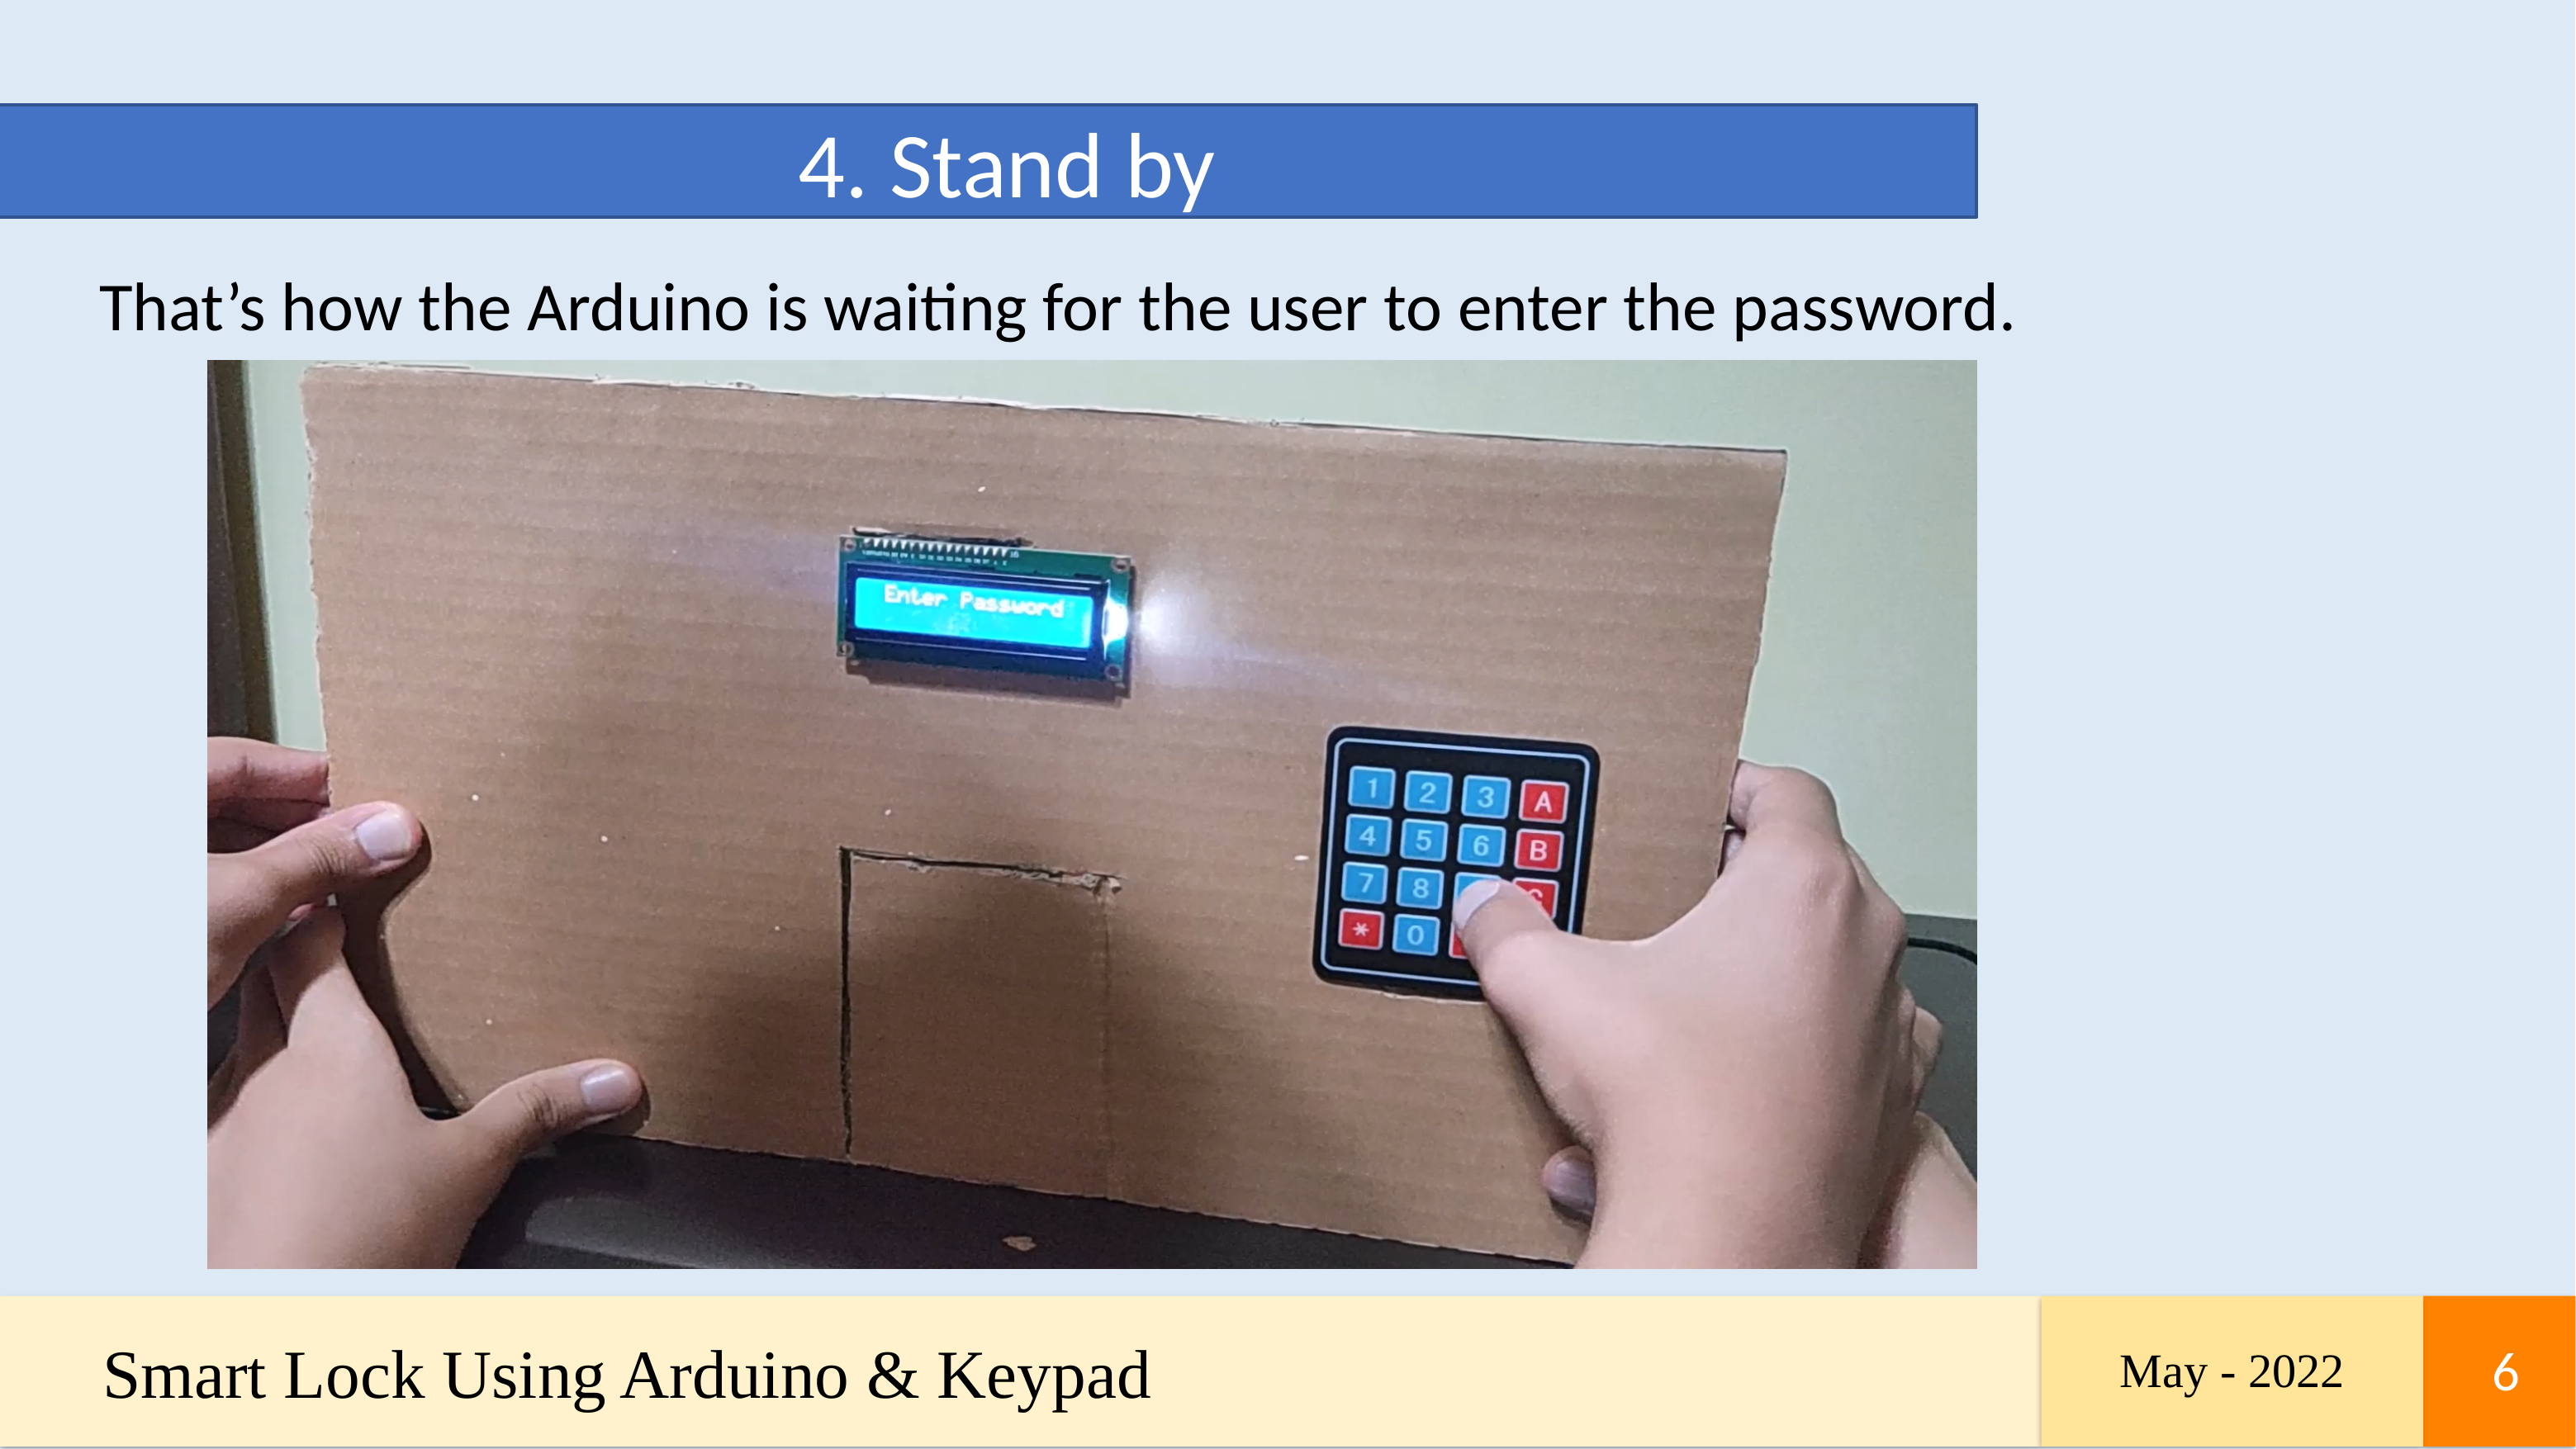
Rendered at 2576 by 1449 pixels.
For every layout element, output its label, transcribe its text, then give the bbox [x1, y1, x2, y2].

picture [207, 360, 1977, 1269]
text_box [0, 1295, 2576, 1447]
text_box That’s how the Arduino is waiting for the user to enter the password. [86, 255, 2465, 351]
text_box 4. Stand by [0, 103, 1978, 219]
